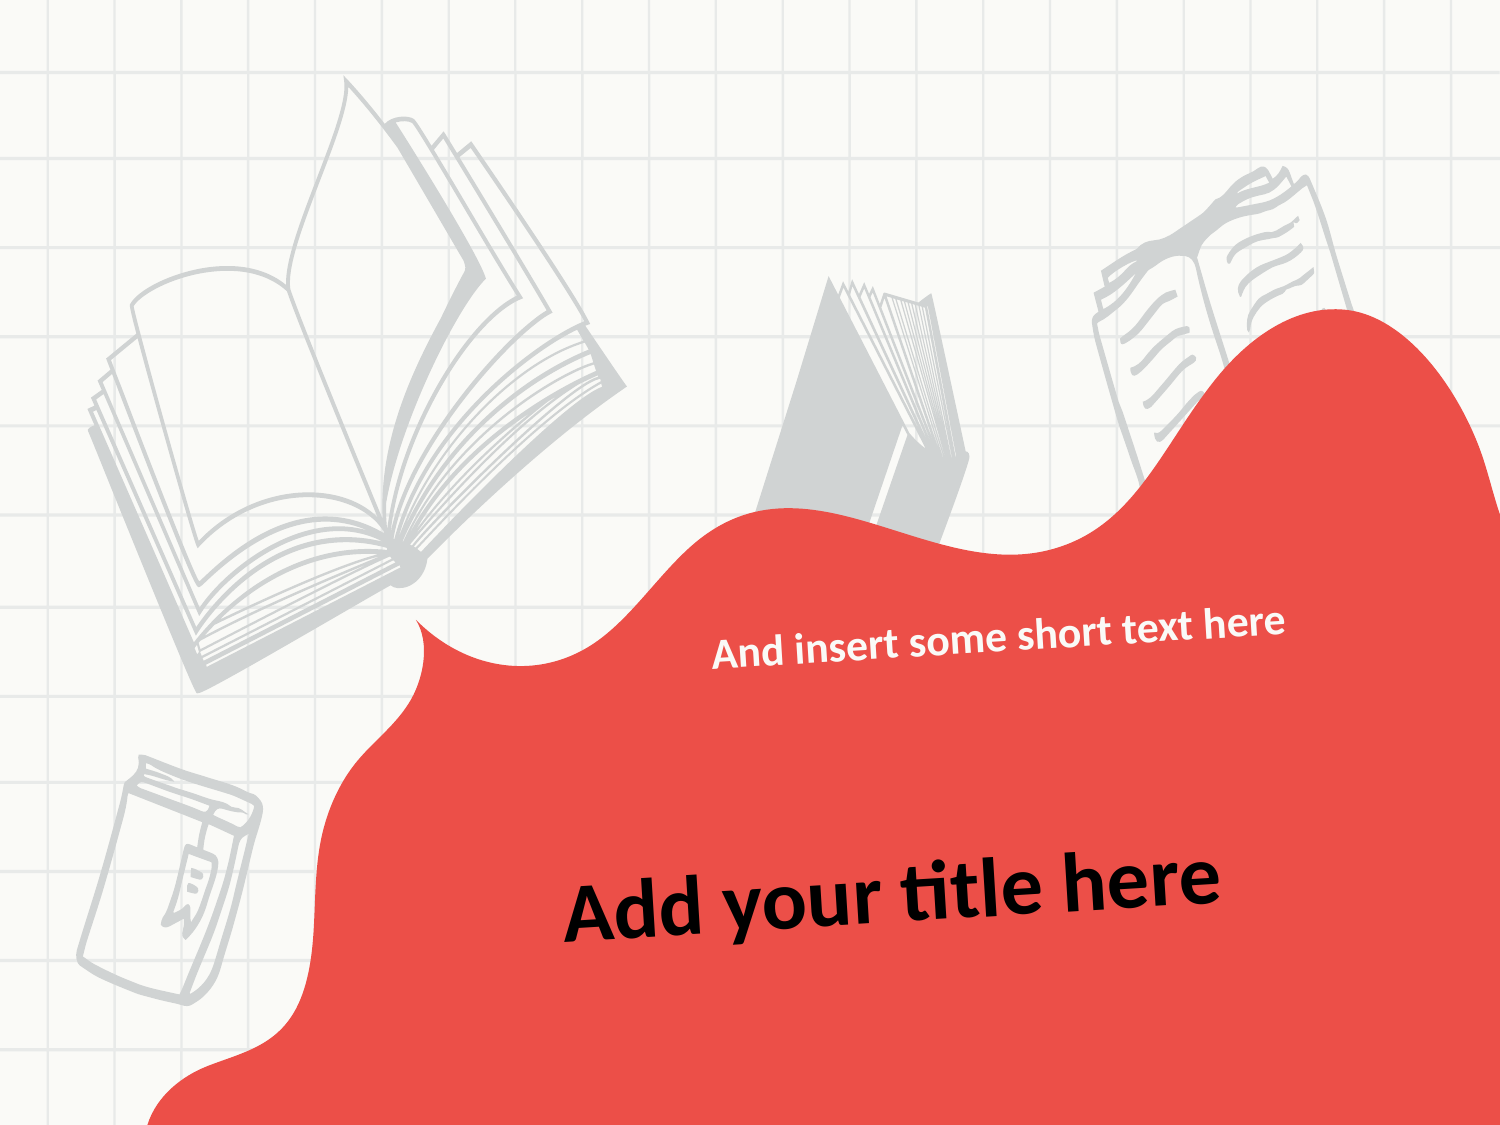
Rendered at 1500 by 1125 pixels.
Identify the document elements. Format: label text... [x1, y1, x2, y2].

list And insert some short text here [583, 572, 1414, 703]
title Add your title here [394, 674, 1389, 1116]
